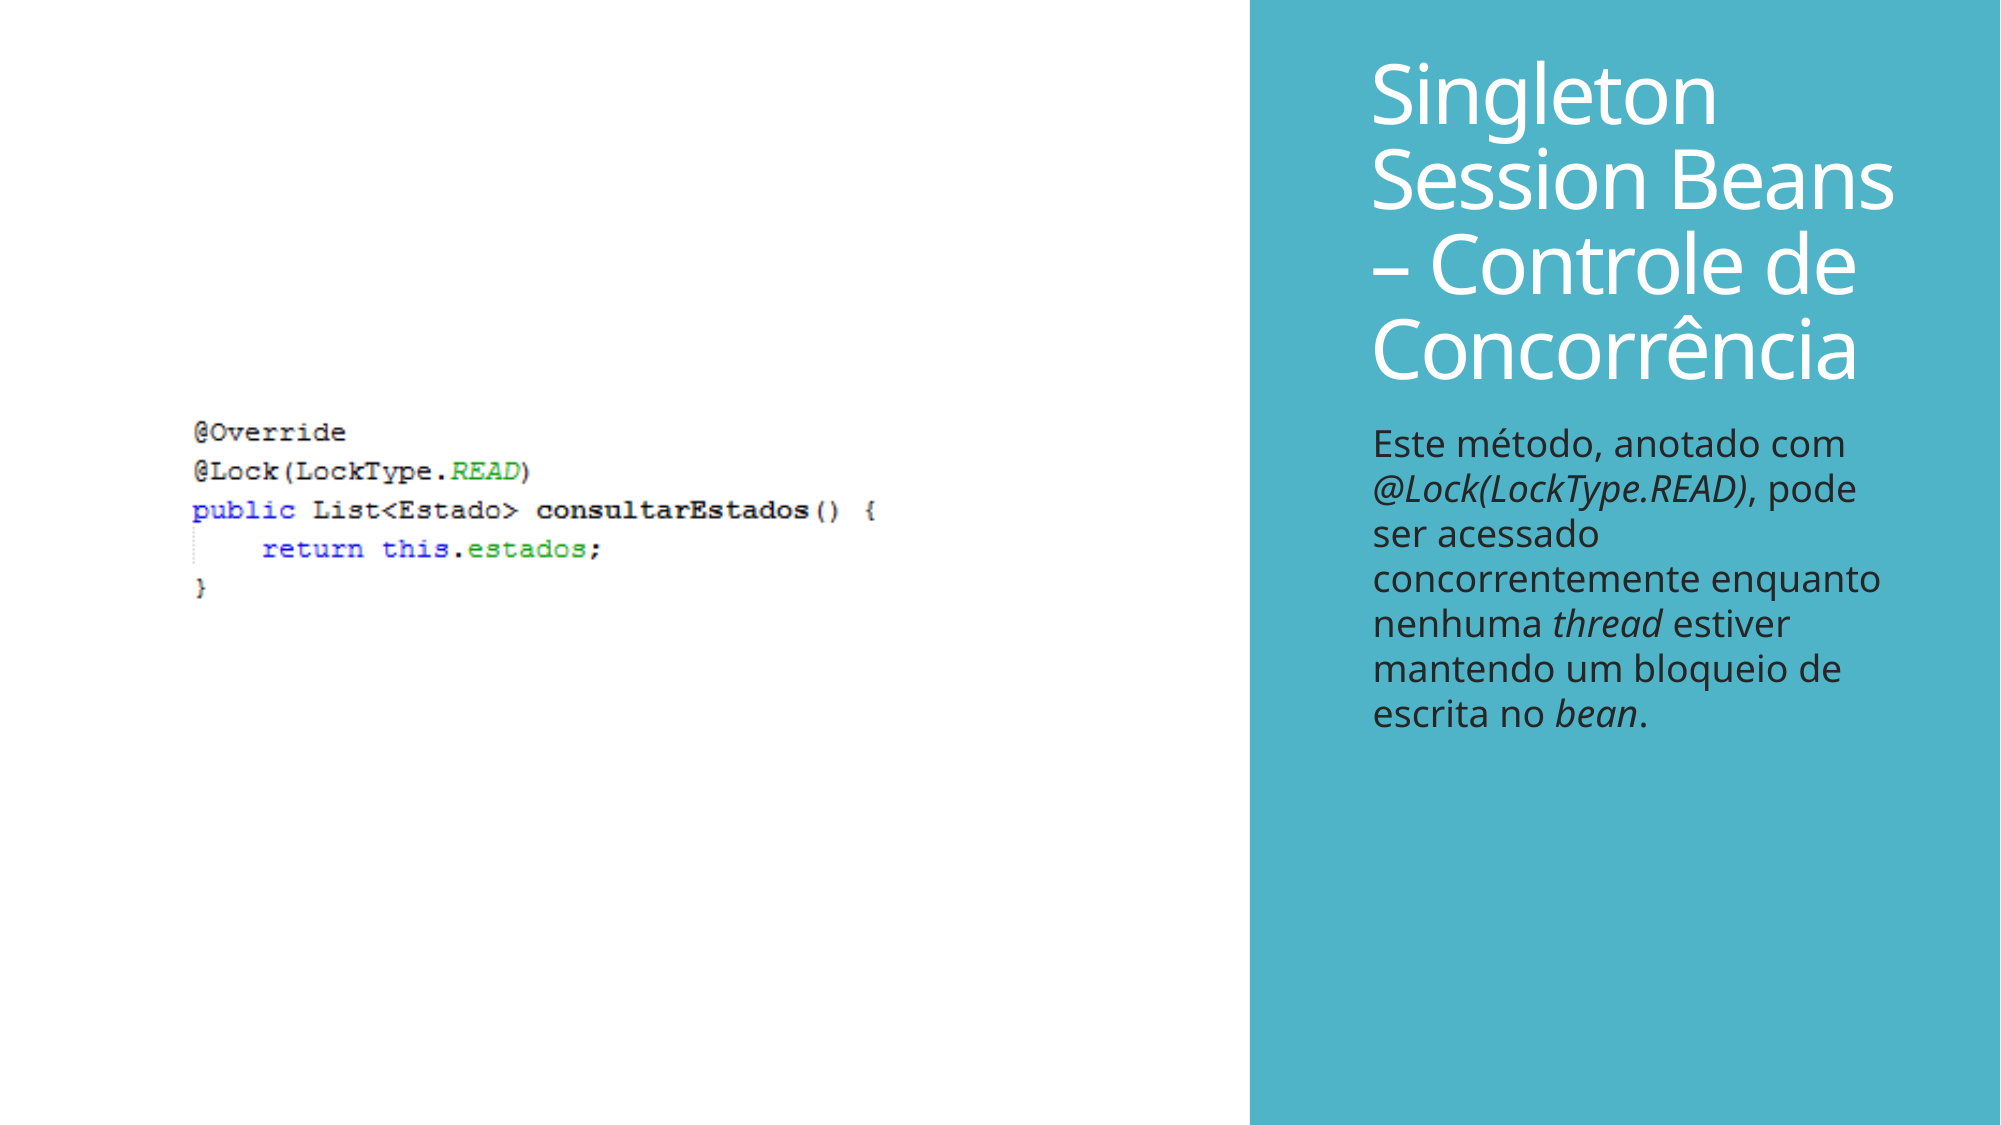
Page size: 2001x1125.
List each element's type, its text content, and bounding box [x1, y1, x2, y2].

list Este método, anotado com @Lock(LockType.READ), pode ser acessado concorrentemente enquanto nenhuma thread estiver mantendo um bloqueio de escrita no bean. [1357, 412, 1916, 925]
title Singleton Session Beans – Controle de Concorrência [1355, 88, 1911, 404]
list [191, 411, 888, 616]
